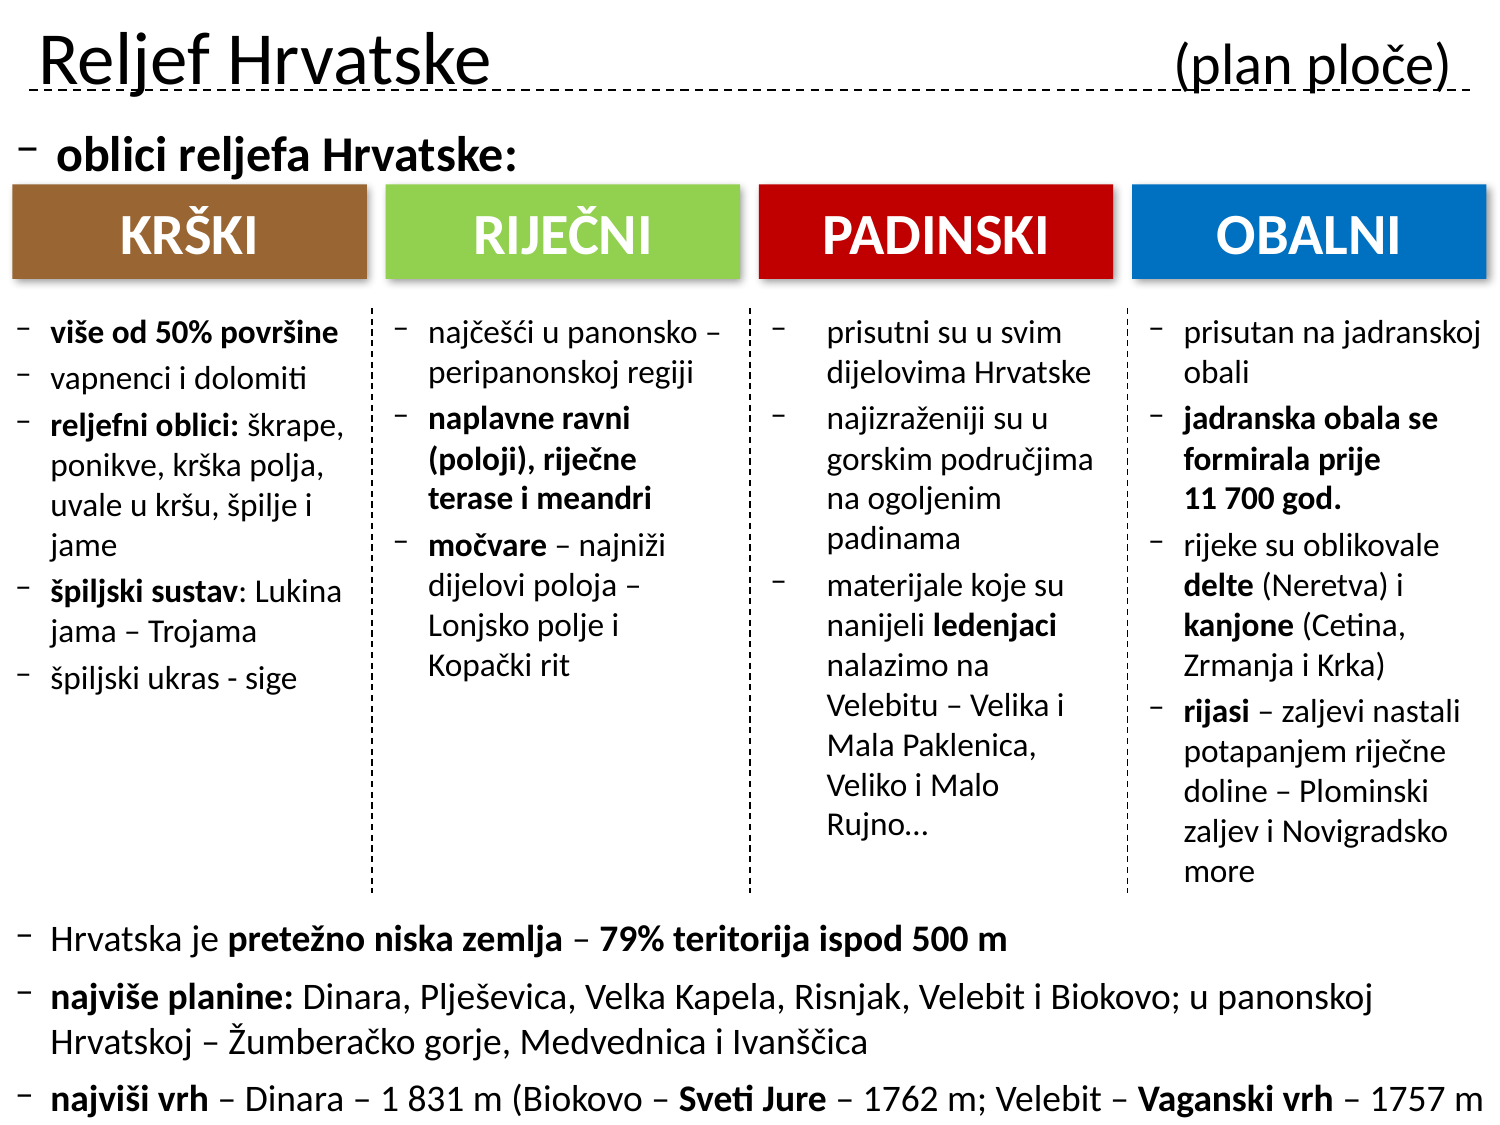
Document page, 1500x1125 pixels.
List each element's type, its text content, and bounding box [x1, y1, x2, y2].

title Reljef Hrvatske (plan ploče) [23, 7, 1477, 101]
text_box prisutni su u svim dijelovima Hrvatske najizraženiji su u gorskim područjima na ogoljenim padinama materijale koje su nanijeli ledenjaci nalazimo na Velebitu – Velika i Mala Paklenica, Veliko i Malo Rujno… [755, 302, 1123, 897]
text_box najčešći u panonsko – peripanonskoj regiji naplavne ravni (poloji), riječne terase i meandri močvare – najniži dijelovi poloja – Lonjsko polje i Kopački rit [377, 302, 745, 897]
text_box Hrvatska je pretežno niska zemlja – 79% teritorija ispod 500 m najviše planine: Dinara, Plješevica, Velka Kapela, Risnjak, Velebit i Biokovo; u panonskoj Hrvatskoj – Žumberačko gorje, Medvednica i Ivanščica najviši vrh – Dinara – 1 831 m (Biokovo – Sveti Jure – 1762 m; Velebit – Vaganski vrh – 1757 m [0, 897, 1500, 1118]
text_box prisutan na jadranskoj obali jadranska obala se formirala prije 11 700 god. rijeke su oblikovale delte (Neretva) i kanjone (Cetina, Zrmanja i Krka) rijasi – zaljevi nastali potapanjem riječne doline – Plominski zaljev i Novigradsko more [1133, 302, 1500, 897]
text_box OBALNI [1131, 184, 1487, 280]
text_box PADINSKI [758, 184, 1114, 280]
list oblici reljefa Hrvatske: [0, 101, 1500, 185]
text_box KRŠKI [12, 184, 368, 280]
text_box više od 50% površine vapnenci i dolomiti reljefni oblici: škrape, ponikve, krška polja, uvale u kršu, špilje i jame špiljski sustav: Lukina jama – Trojama špiljski ukras - sige [0, 302, 367, 897]
text_box RIJEČNI [385, 184, 741, 280]
